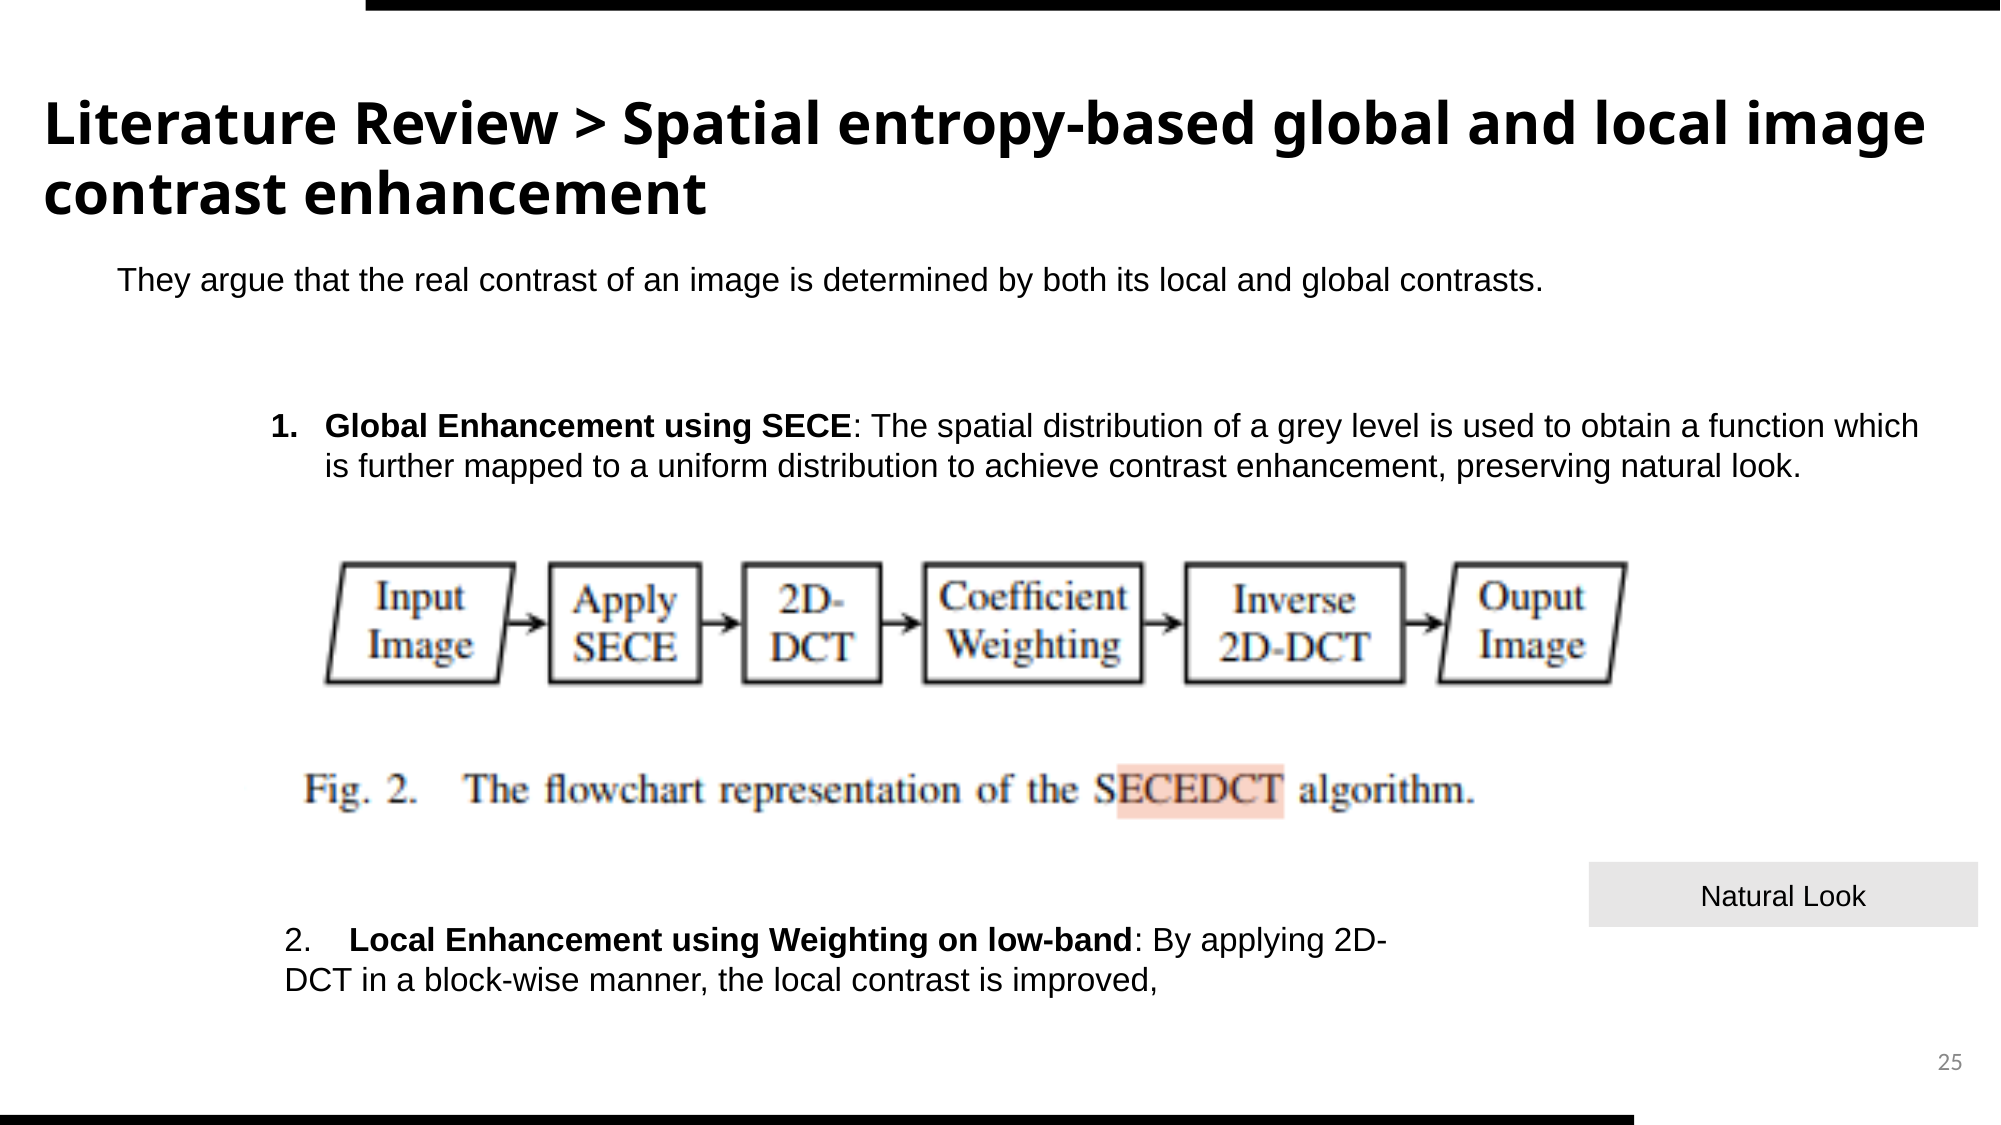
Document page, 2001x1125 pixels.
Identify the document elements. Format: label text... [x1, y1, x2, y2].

text_box Natural Look [1588, 861, 1979, 927]
text_box [365, 0, 2000, 11]
text_box They argue that the real contrast of an image is determined by both its local and global contrasts. [101, 243, 1848, 313]
slide_number ‹#› [1528, 1030, 1979, 1091]
text_box Global Enhancement using SECE: The spatial distribution of a grey level is used to obtain a function which is further mapped to a uniform distribution to achieve contrast enhancement, preserving natural look. [234, 388, 1950, 499]
text_box Literature Review > Spatial entropy-based global and local image contrast enhancement [28, 78, 2000, 234]
picture [244, 524, 1732, 837]
text_box [0, 1114, 1635, 1125]
text_box 2. Local Enhancement using Weighting on low-band: By applying 2D-DCT in a block-wise manner, the local contrast is improved, [269, 903, 1465, 1013]
